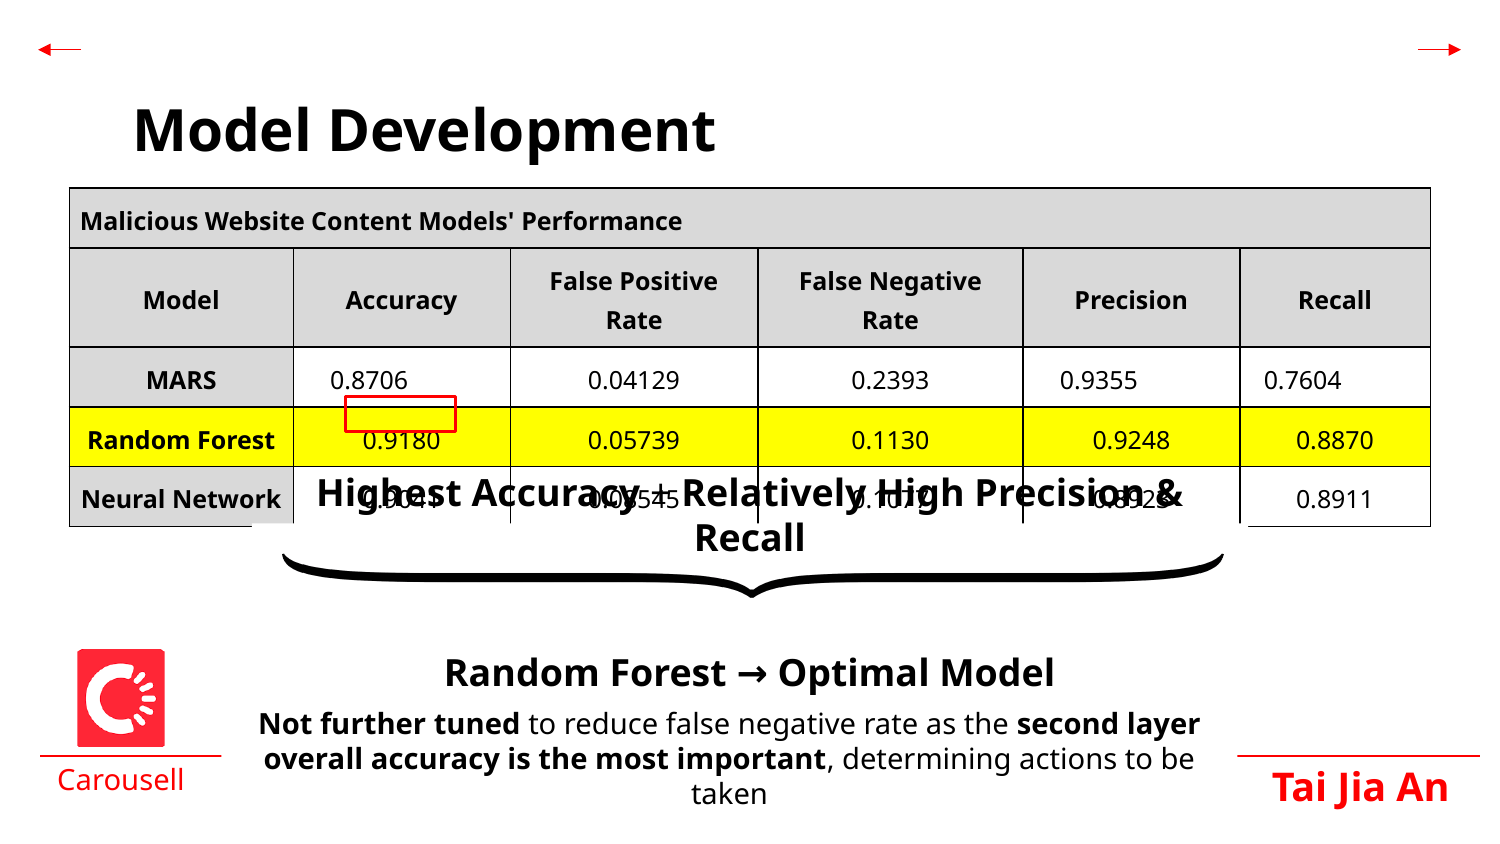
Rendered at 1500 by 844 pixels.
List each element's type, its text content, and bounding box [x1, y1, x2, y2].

table_cell MARS [70, 348, 293, 406]
title Tai Jia An [1250, 764, 1472, 810]
text_box [345, 396, 456, 432]
table_cell Neural Network [70, 467, 293, 526]
table_cell Random Forest [70, 408, 293, 466]
table_cell 0.9041 [294, 467, 510, 523]
picture [274, 552, 1229, 600]
table_cell Accuracy [294, 249, 510, 346]
table_cell 0.1077 [759, 467, 1022, 523]
table_cell 0.9180 [294, 408, 510, 466]
table_cell 0.9355 [1024, 348, 1239, 406]
subtitle Not further tuned to reduce false negative rate as the second layer overall accuracy is the most important, determining actions to be taken [221, 699, 1238, 831]
table_cell 0.8706 [294, 348, 510, 406]
subtitle Highest Accuracy + Relatively High Precision & Recall Random Forest → Optimal Model [251, 523, 1249, 654]
table_cell 0.2393 [759, 348, 1022, 406]
table_cell 0.8870 [1241, 408, 1430, 466]
table_cell 0.9248 [1024, 408, 1239, 466]
table_header Malicious Website Content Models' Performance [70, 189, 1430, 247]
table_cell False Negative Rate [759, 249, 1022, 346]
table_cell 0.8923 [1024, 467, 1239, 523]
table_cell False Positive Rate [511, 249, 757, 346]
table_cell 0.1130 [759, 408, 1022, 466]
table_cell 0.08545 [511, 467, 757, 523]
table_cell Model [70, 249, 293, 346]
table_cell 0.05739 [511, 408, 757, 466]
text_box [37, 649, 204, 809]
table_cell 0.8911 [1241, 467, 1430, 526]
table_cell 0.7604 [1241, 348, 1430, 406]
table_cell 0.04129 [511, 348, 757, 406]
table_cell Precision [1024, 249, 1239, 346]
table_cell Recall [1241, 249, 1430, 346]
title Model Development [116, 78, 1259, 173]
